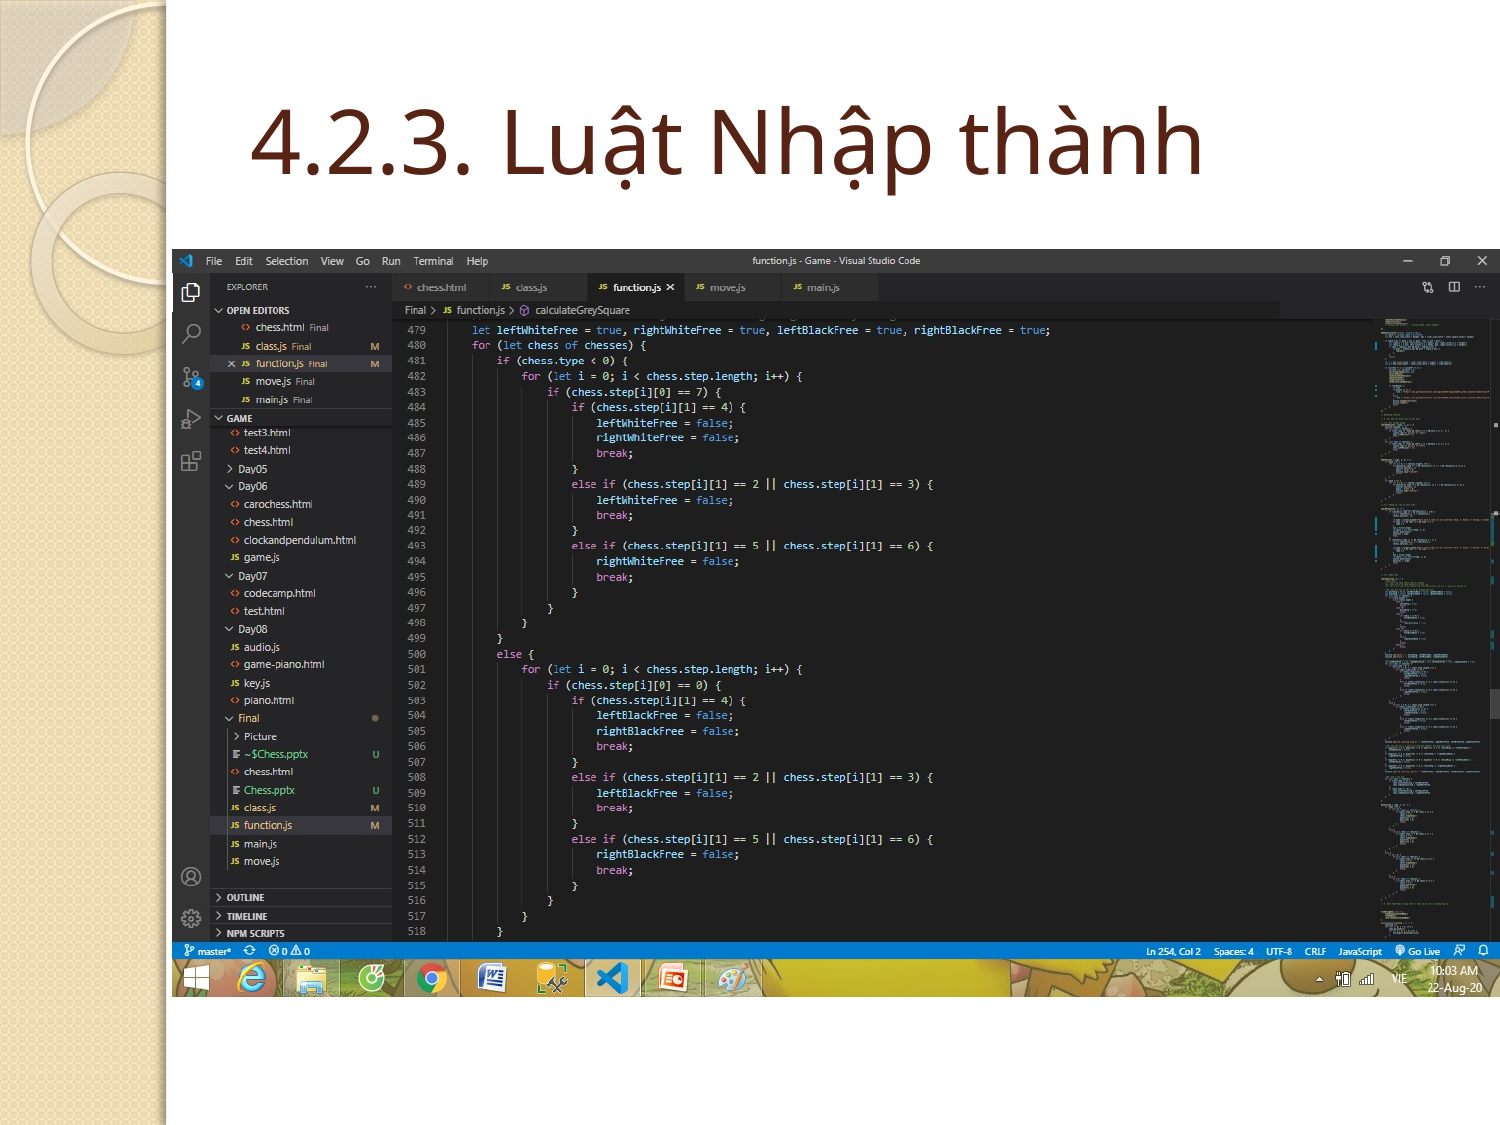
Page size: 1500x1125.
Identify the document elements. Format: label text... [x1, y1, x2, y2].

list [172, 249, 1500, 997]
title 4.2.3. Luật Nhập thành [235, 45, 1466, 233]
